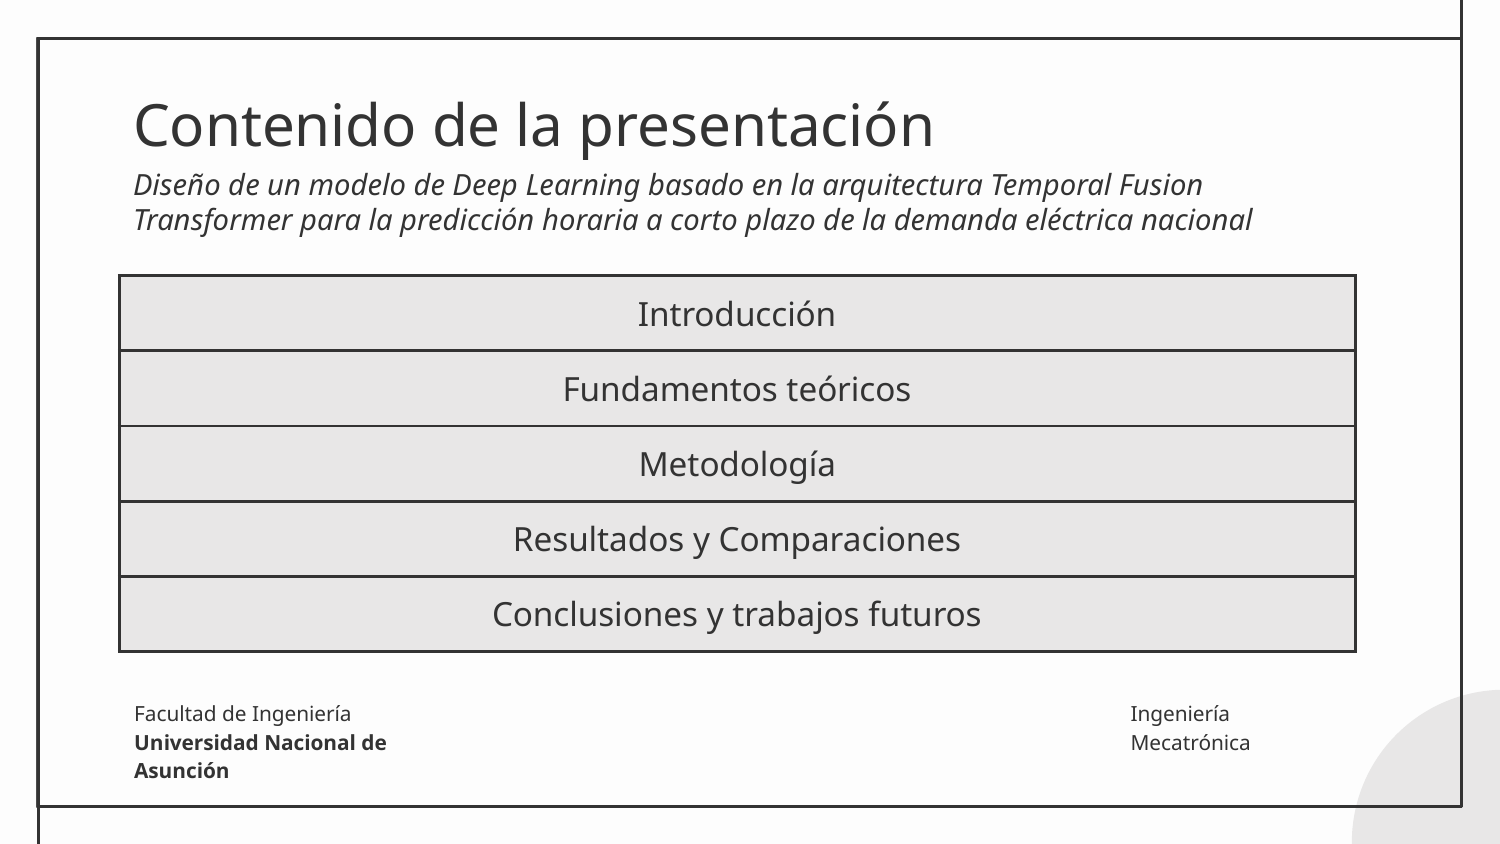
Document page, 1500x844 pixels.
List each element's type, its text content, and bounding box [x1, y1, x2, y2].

table_cell Resultados y Comparaciones [121, 503, 1354, 575]
table_cell Metodología [121, 427, 1354, 500]
table_header Introducción [121, 277, 1354, 349]
list Diseño de un modelo de Deep Learning basado en la arquitectura Temporal Fusion Transformer para la predicción horaria a corto plazo de la demanda eléctrica nacional [118, 150, 1382, 234]
text_box Facultad de Ingeniería Universidad Nacional de Asunción [119, 681, 493, 758]
title Contenido de la presentación [118, 72, 1382, 150]
table_cell Conclusiones y trabajos futuros [121, 578, 1354, 650]
text_box Ingeniería Mecatrónica [1115, 681, 1362, 758]
table_cell Fundamentos teóricos [121, 352, 1354, 425]
